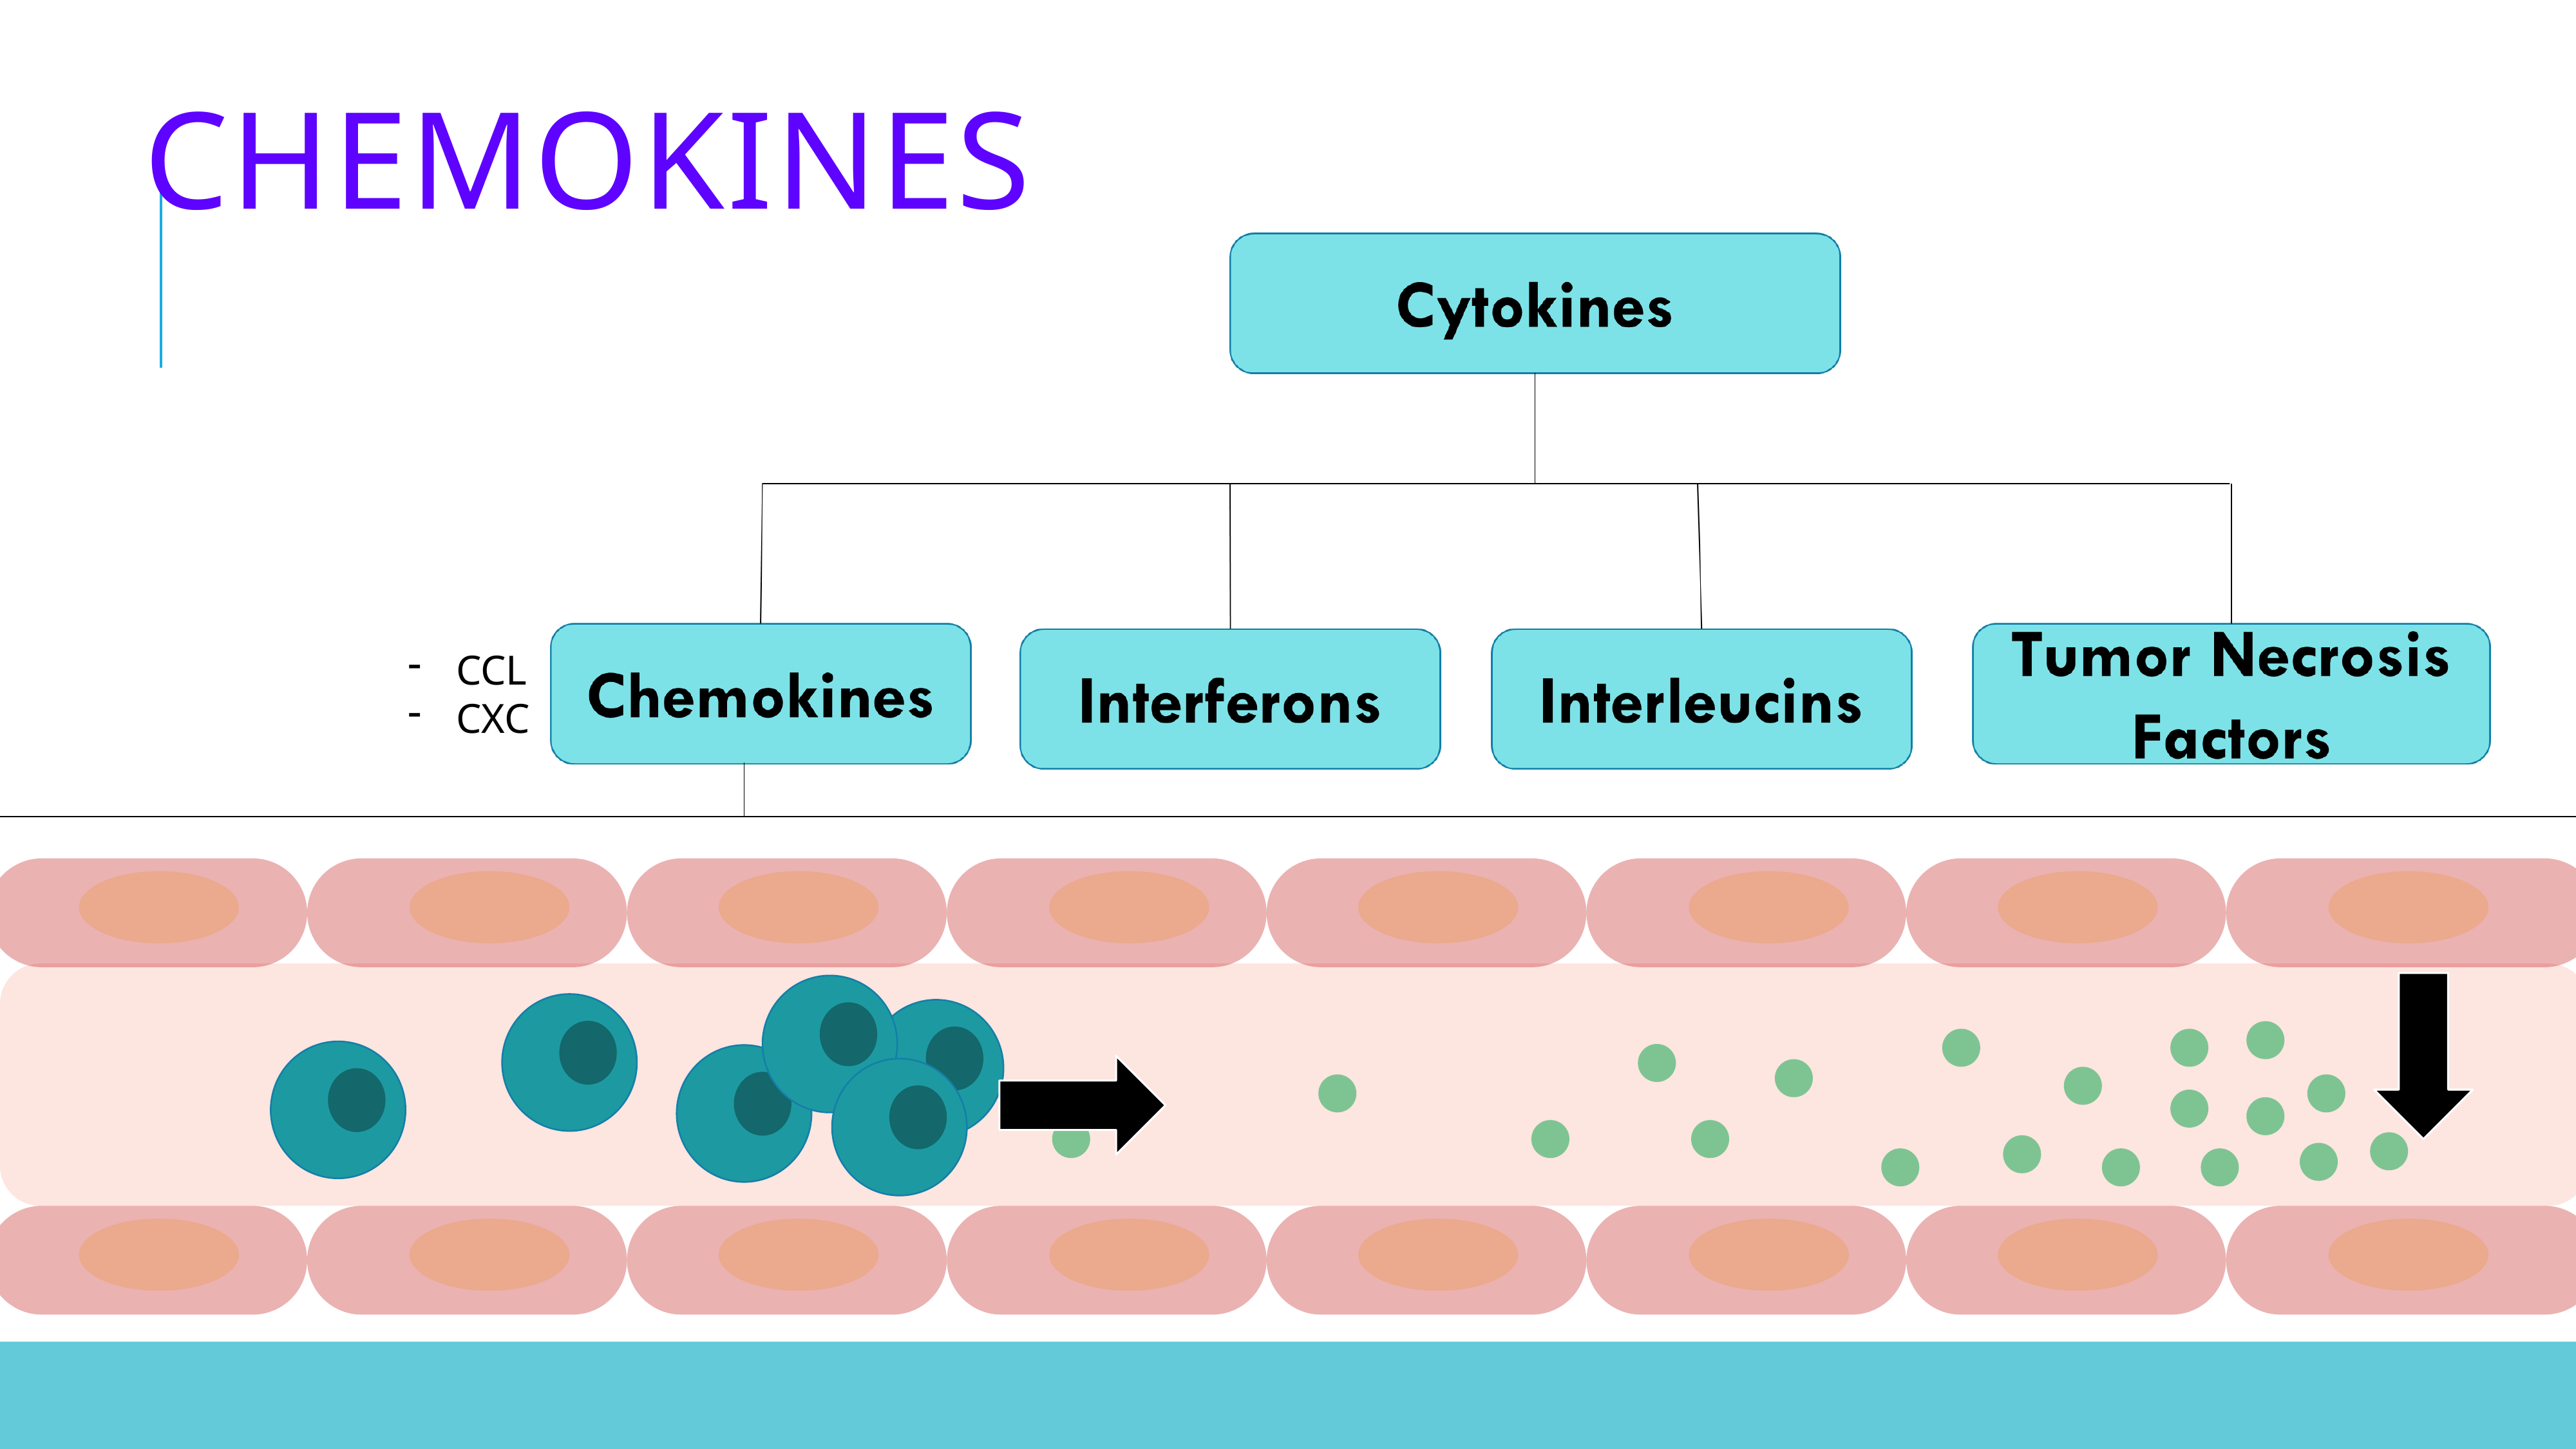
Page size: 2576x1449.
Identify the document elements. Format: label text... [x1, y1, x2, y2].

text_box [0, 857, 308, 969]
text_box [0, 1341, 2576, 1449]
text_box [558, 1019, 618, 1086]
text_box [888, 1084, 948, 1150]
text_box [947, 1205, 1267, 1316]
text_box [892, 999, 1005, 1130]
text_box [307, 1205, 627, 1316]
text_box [501, 993, 638, 1132]
text_box [1317, 1074, 1358, 1113]
text_box [2226, 857, 2576, 969]
text_box [2063, 1066, 2103, 1106]
text_box [1530, 1119, 1571, 1159]
text_box [1690, 1119, 1730, 1159]
text_box CCL CXC [398, 640, 540, 746]
text_box [2245, 1096, 2286, 1137]
text_box [1051, 1132, 1092, 1159]
text_box [2169, 1028, 2210, 1068]
picture [544, 232, 2492, 816]
text_box [270, 1040, 407, 1180]
text_box [2369, 1131, 2409, 1171]
text_box [626, 857, 948, 969]
text_box [0, 962, 2576, 1207]
text_box [2002, 1134, 2042, 1175]
text_box [1905, 857, 2227, 969]
text_box [2101, 1147, 2141, 1188]
text_box [1265, 857, 1587, 969]
text_box [2306, 1074, 2347, 1113]
text_box [1905, 1205, 2227, 1316]
text_box [1774, 1058, 1814, 1099]
text_box [2169, 1088, 2210, 1129]
text_box [676, 1044, 813, 1183]
text_box [2372, 972, 2474, 1140]
text_box [998, 1055, 1167, 1156]
text_box [1880, 1147, 1920, 1188]
text_box [1265, 1205, 1587, 1316]
text_box [925, 1025, 985, 1092]
text_box [307, 857, 627, 969]
text_box [2226, 1205, 2576, 1316]
text_box [1586, 857, 1906, 969]
text_box [1941, 1028, 1982, 1068]
text_box [2200, 1147, 2240, 1188]
text_box [831, 1057, 968, 1197]
text_box [819, 1001, 878, 1067]
text_box [947, 857, 1267, 969]
title Chemokines [134, 88, 1154, 252]
text_box [733, 1070, 793, 1137]
text_box [1586, 1205, 1906, 1316]
text_box [1637, 1043, 1677, 1083]
text_box [327, 1067, 386, 1133]
text_box [0, 1205, 308, 1316]
text_box [2298, 1142, 2339, 1182]
text_box [2245, 1020, 2286, 1060]
text_box [626, 1205, 948, 1316]
text_box [761, 974, 898, 1113]
